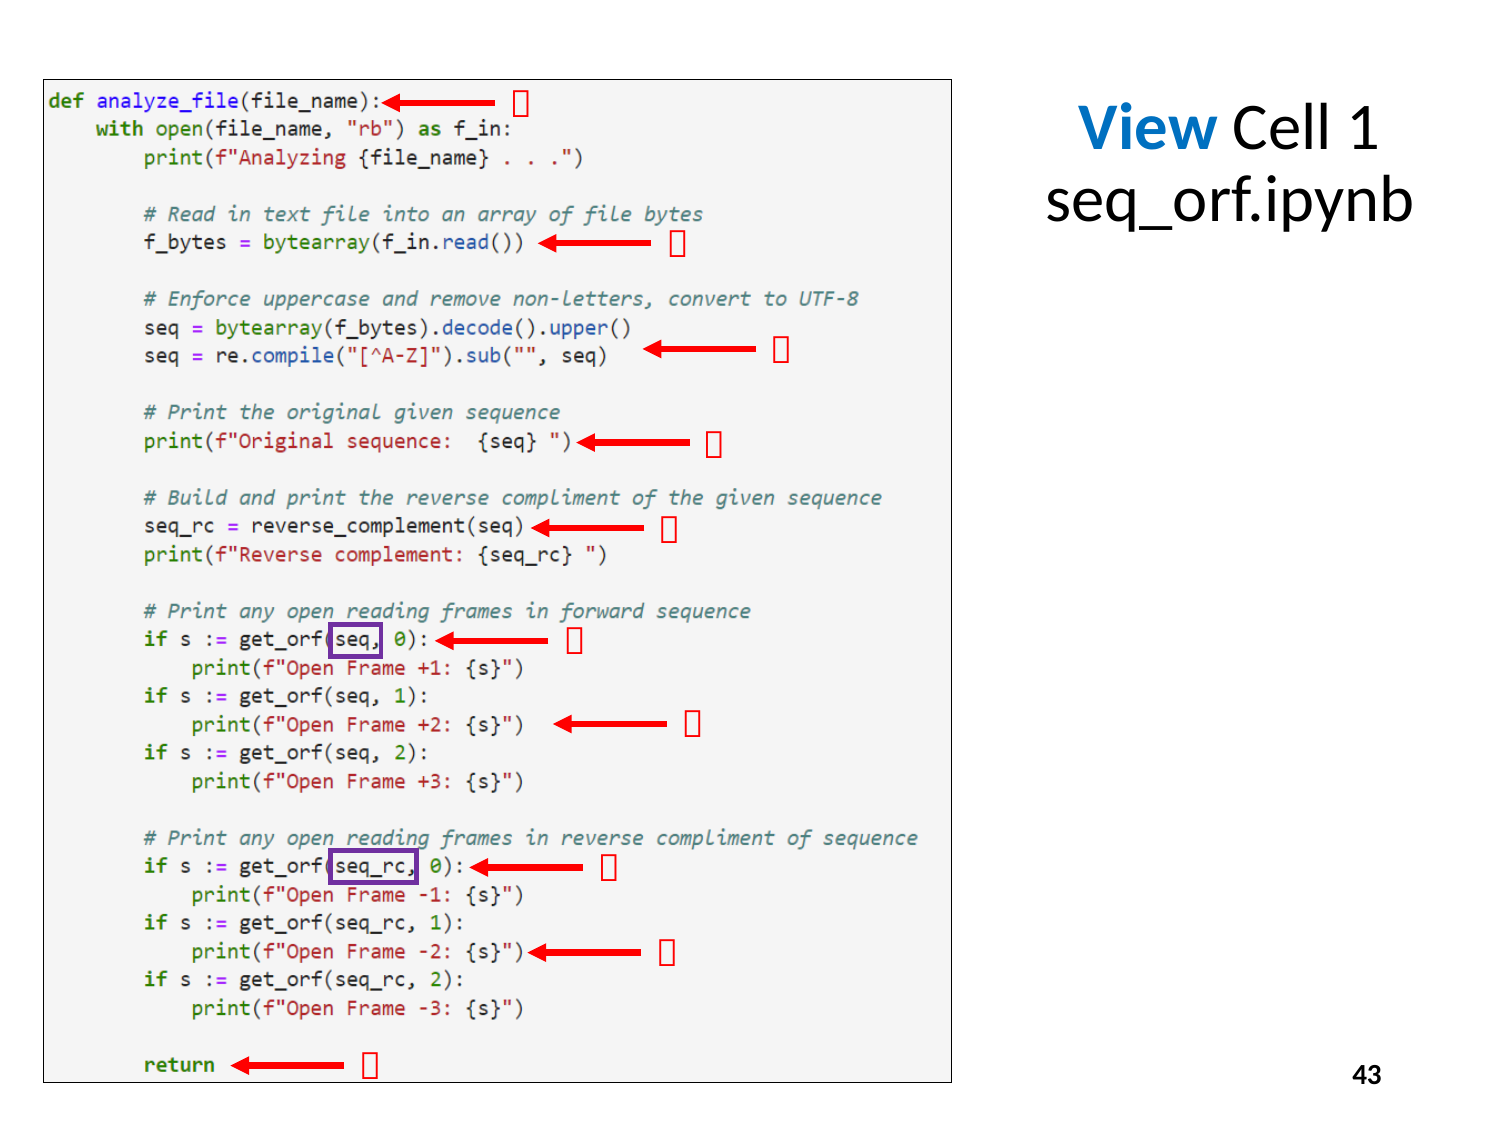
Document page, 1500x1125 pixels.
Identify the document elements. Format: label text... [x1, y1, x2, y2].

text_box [642, 318, 818, 380]
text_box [381, 72, 558, 134]
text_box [530, 498, 706, 559]
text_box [552, 692, 730, 754]
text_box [230, 1034, 408, 1096]
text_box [527, 921, 705, 983]
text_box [469, 836, 646, 897]
slide_number 43 [1059, 1042, 1397, 1103]
title View Cell 1 seq_orf.ipynb [1013, 54, 1447, 273]
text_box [434, 609, 612, 671]
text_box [576, 414, 751, 475]
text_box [537, 212, 715, 274]
picture [43, 79, 952, 1083]
